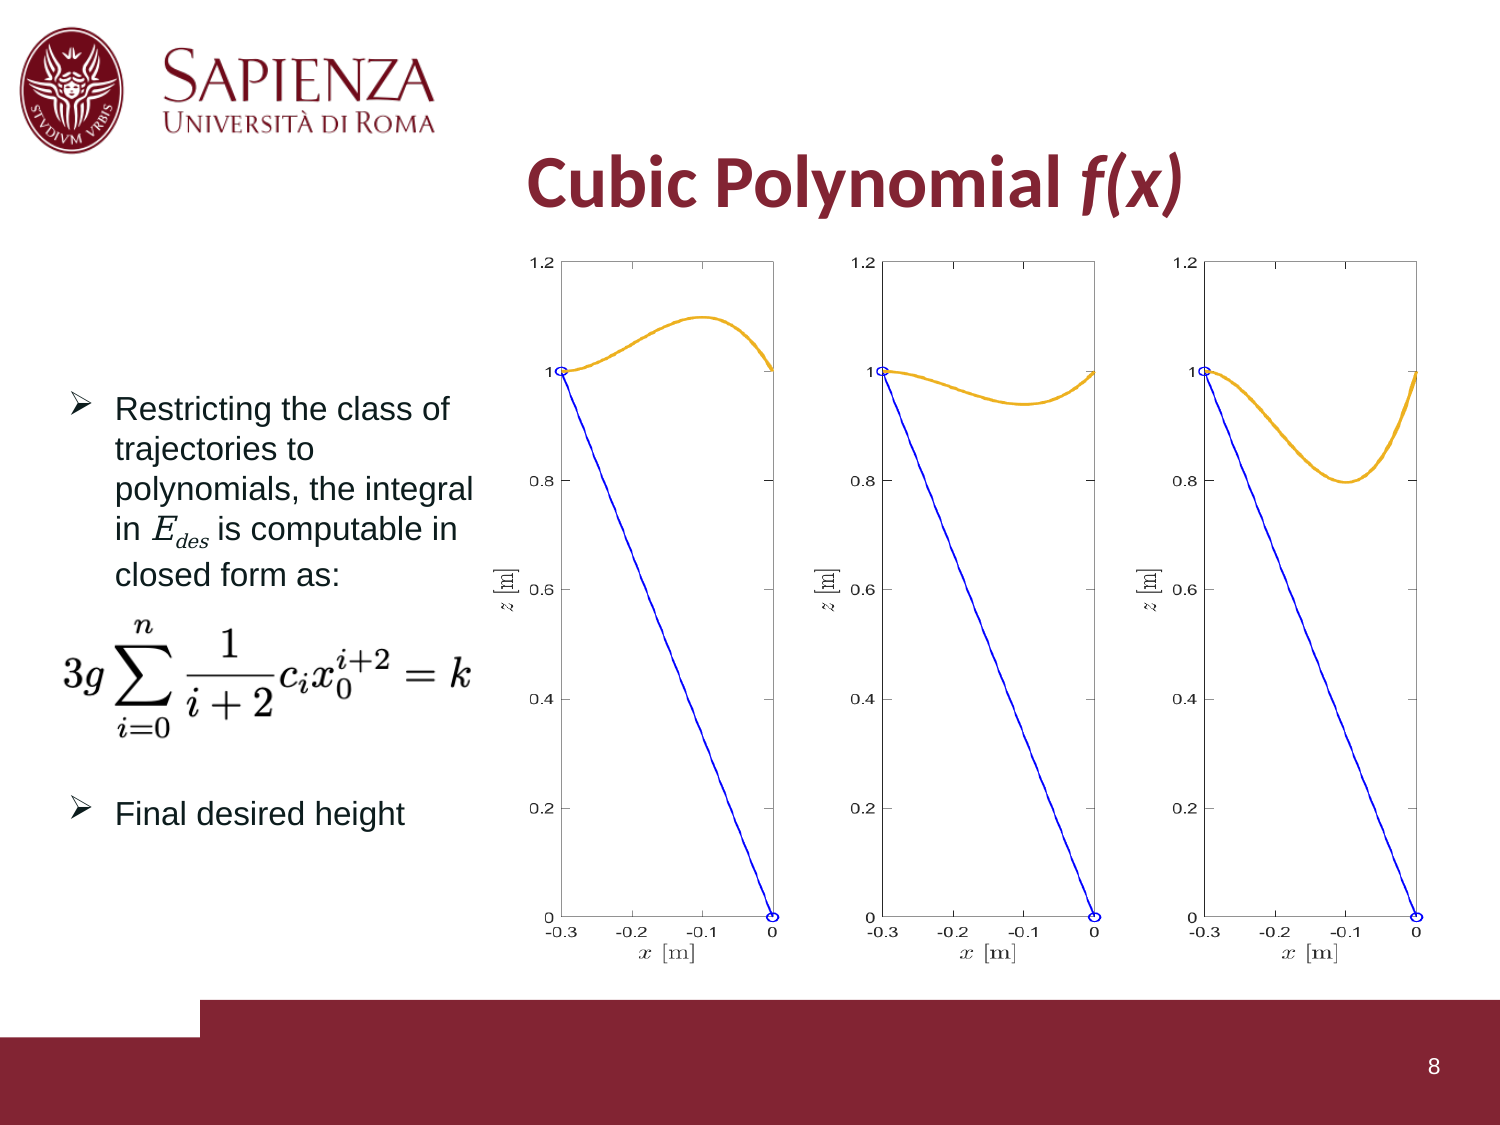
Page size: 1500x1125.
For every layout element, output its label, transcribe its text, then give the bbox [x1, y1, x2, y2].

picture [1134, 255, 1425, 965]
picture [490, 255, 782, 965]
picture [47, 609, 476, 750]
text_box 8 [1412, 1044, 1500, 1114]
title Cubic Polynomial f(x) [218, 125, 1494, 367]
picture [812, 255, 1103, 965]
